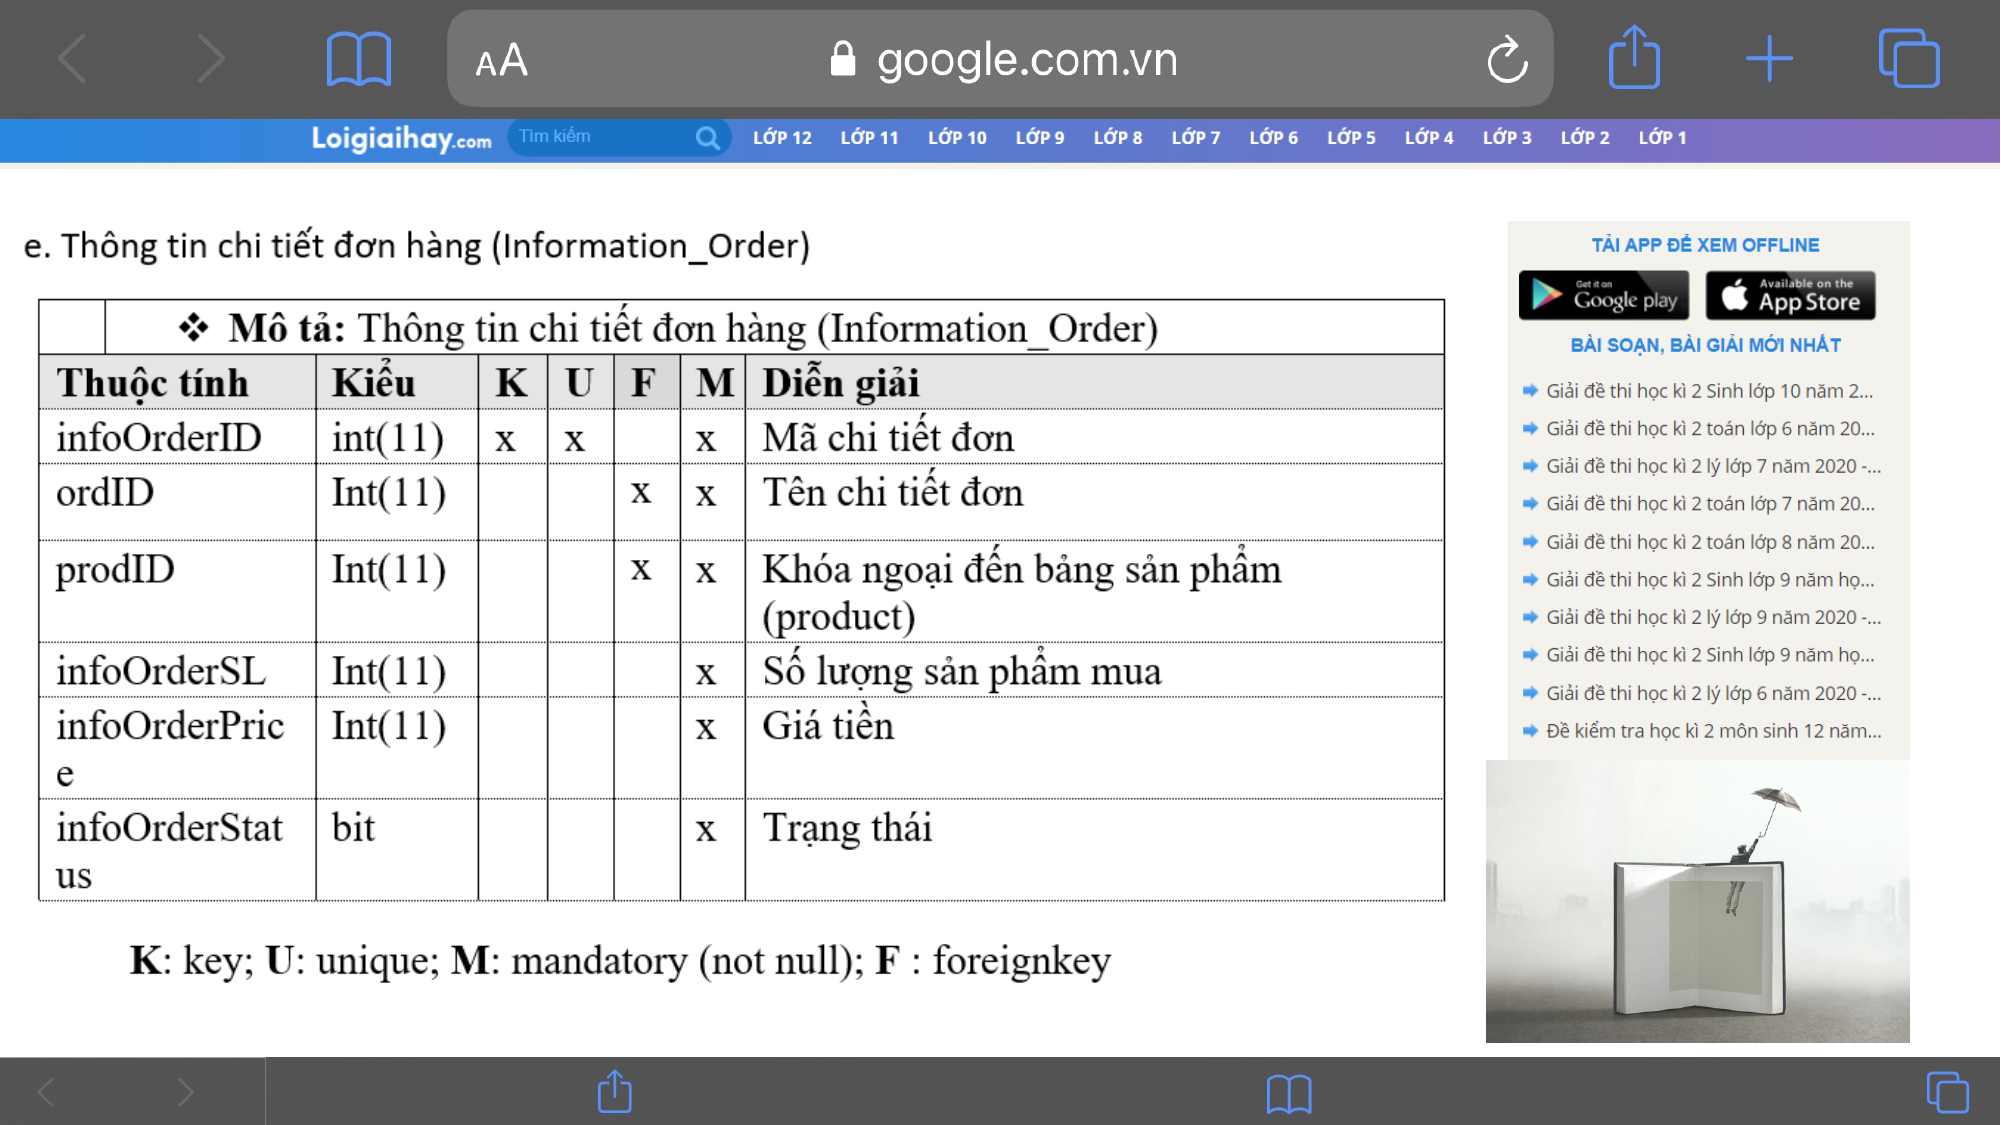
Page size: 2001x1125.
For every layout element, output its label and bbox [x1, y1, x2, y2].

picture [1486, 221, 1910, 1043]
picture [0, 209, 1469, 1011]
picture [0, 0, 2000, 169]
picture [0, 1057, 2000, 1125]
